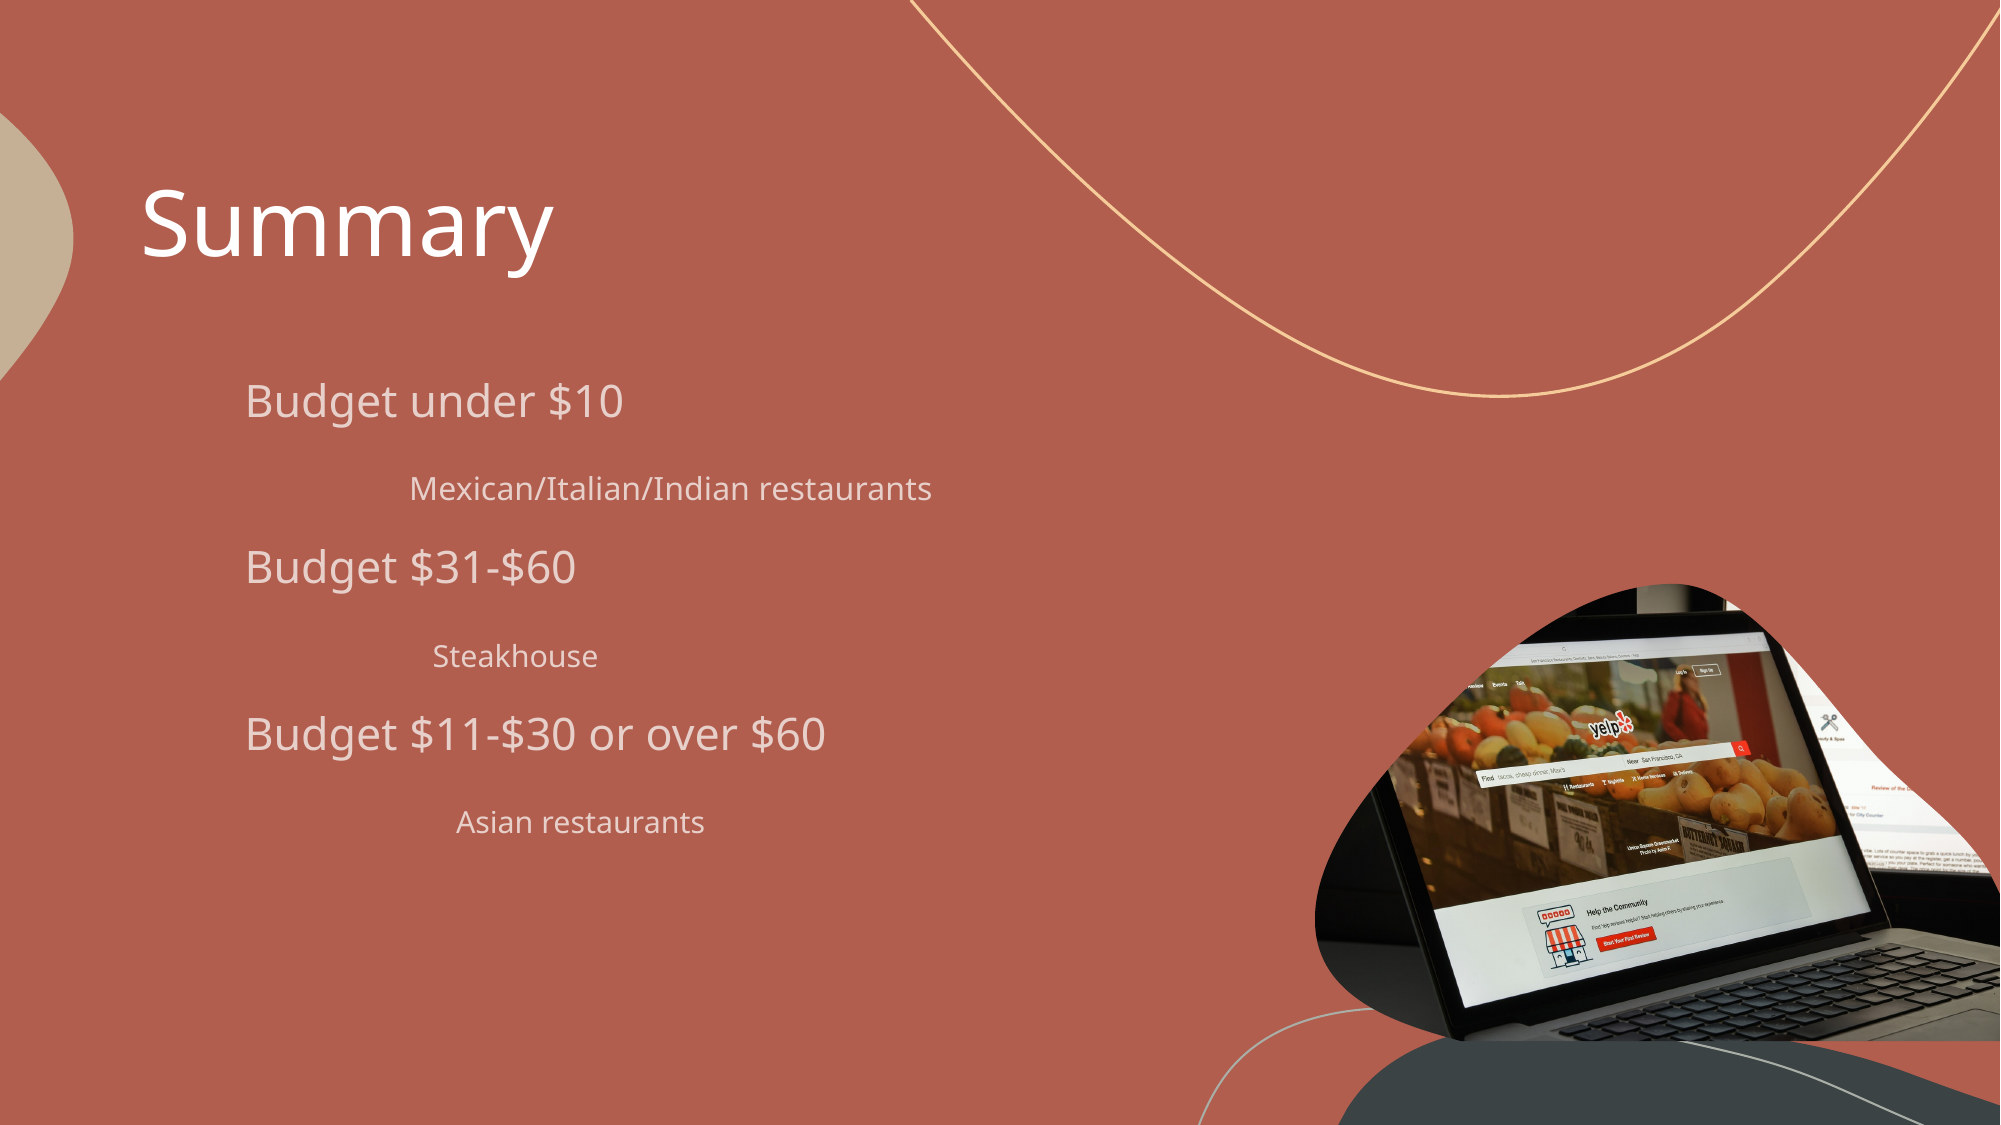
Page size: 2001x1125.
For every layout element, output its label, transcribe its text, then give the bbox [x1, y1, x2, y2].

picture [1314, 583, 2001, 1042]
text_box [910, 0, 2000, 398]
title Summary [125, 101, 1000, 352]
list Budget under $10 Mexican/Italian/Indian restaurants Budget $31-$60 Steakhouse Budget $11-$30 or over $60 Asian restaurants [229, 351, 1105, 852]
